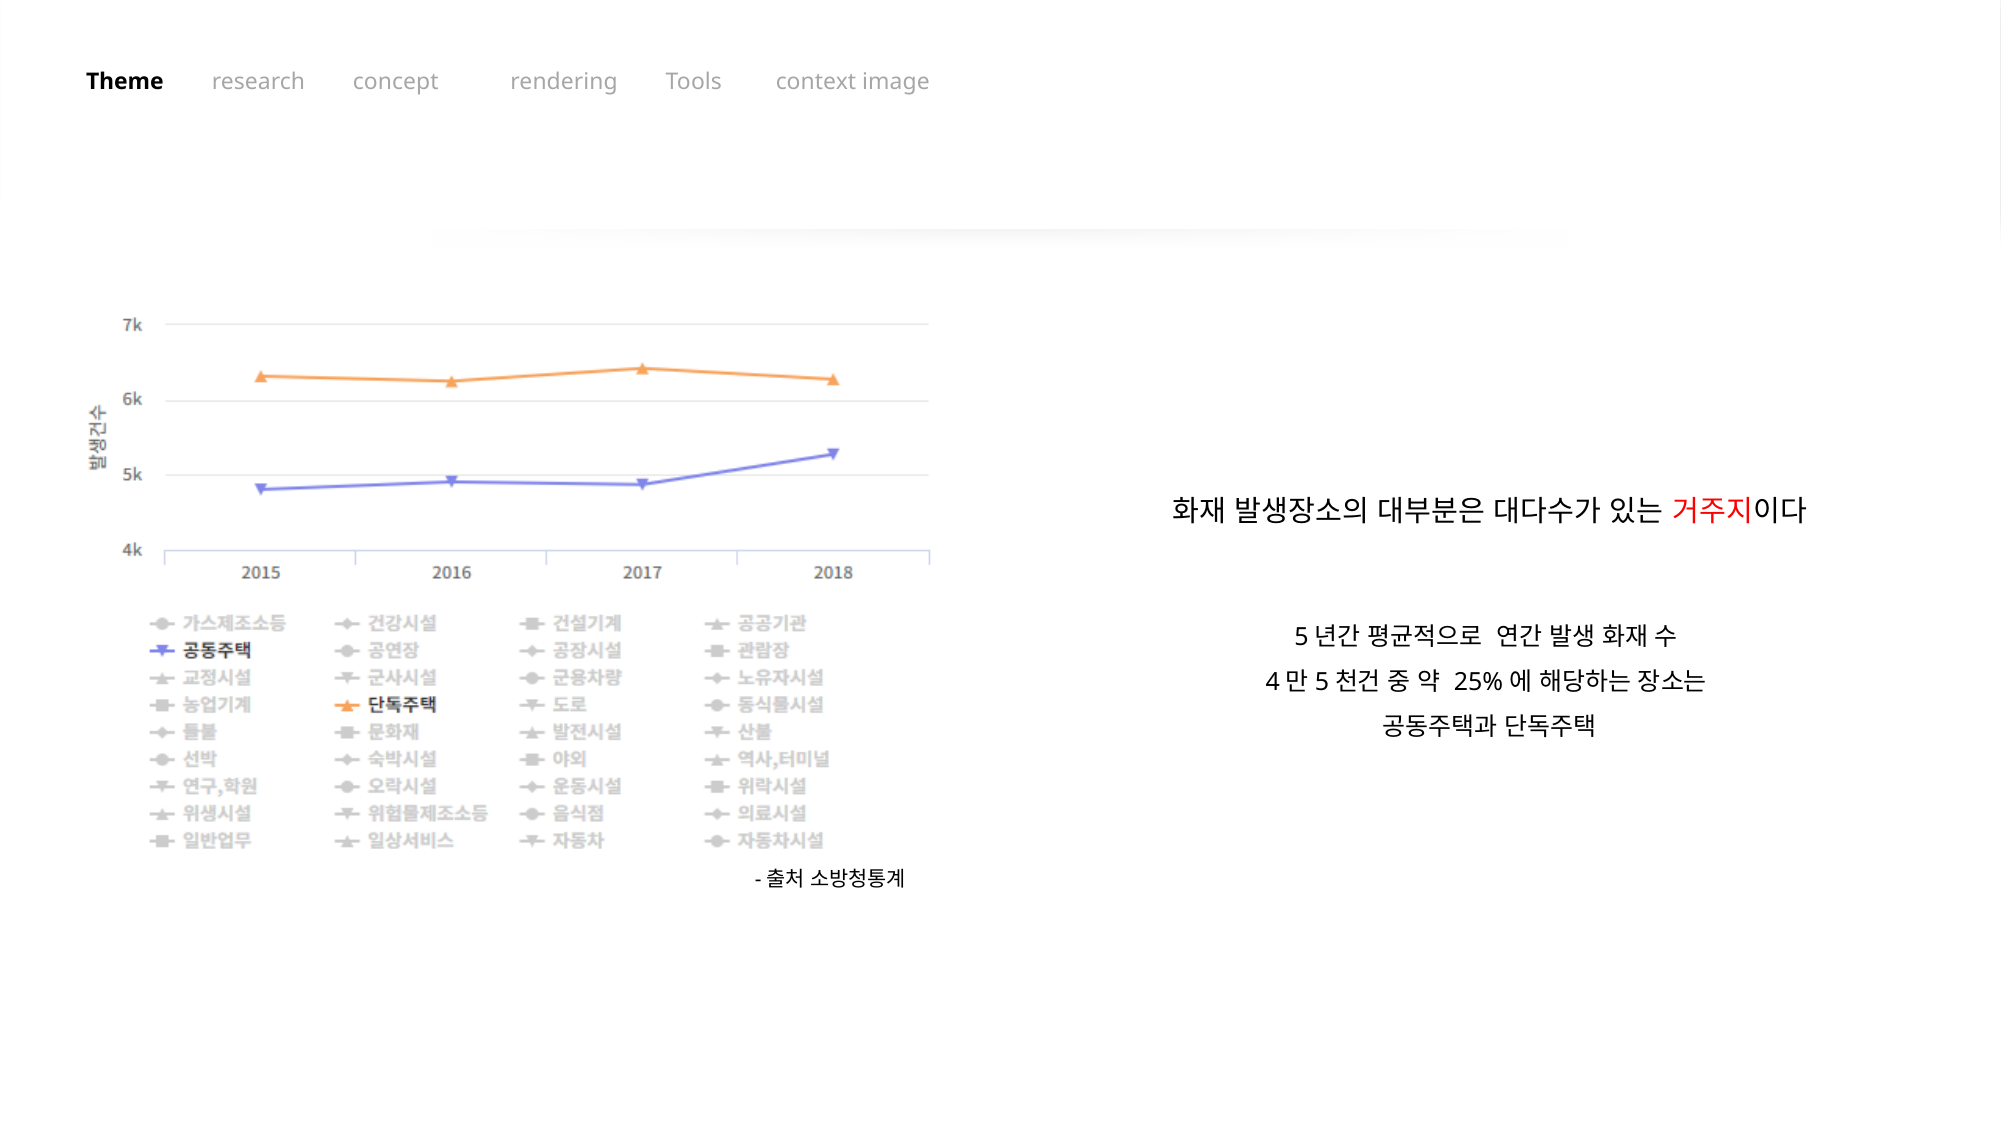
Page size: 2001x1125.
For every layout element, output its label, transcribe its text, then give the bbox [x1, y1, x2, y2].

picture [75, 298, 943, 858]
text_box 5년간 평균적으로 연간 발생 화재 수 4만5천건 중 약 25%에 해당하는 장소는 공동주택과 단독주택 [1218, 597, 1762, 748]
text_box Theme research concept rendering Tools context image [71, 58, 1914, 102]
text_box -출처 소방청통계 [740, 857, 953, 898]
text_box 화재 발생장소의 대부분은 대다수가 있는 거주지이다 [992, 484, 1988, 535]
